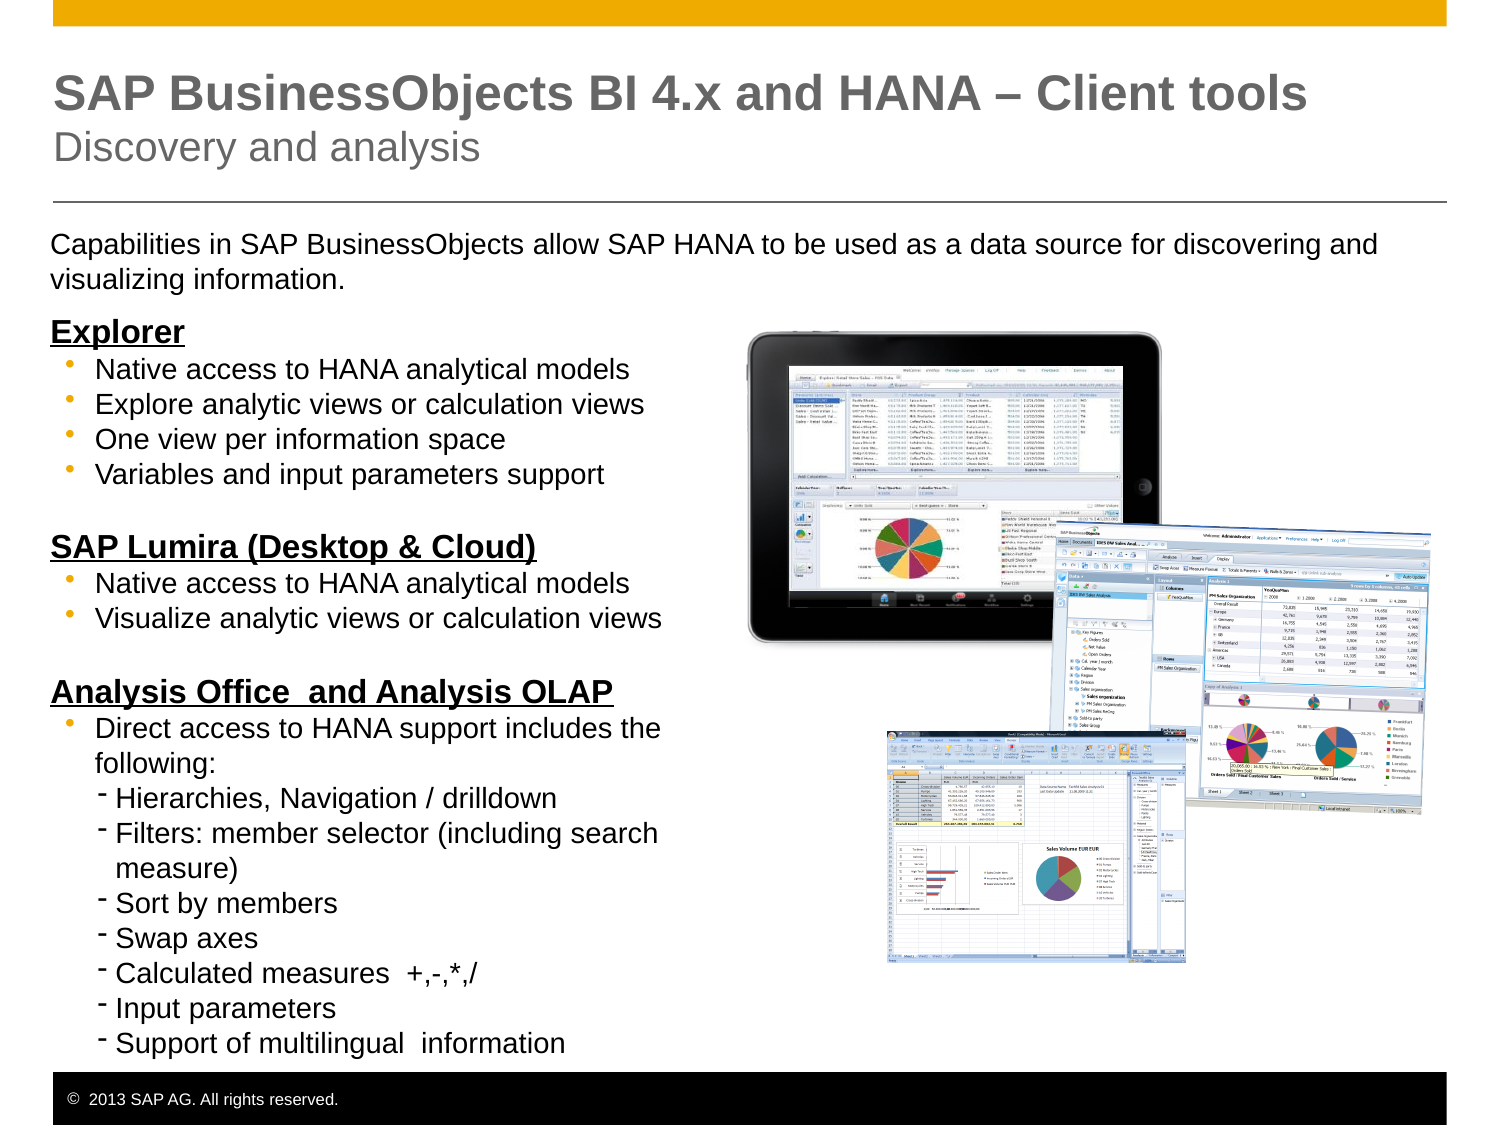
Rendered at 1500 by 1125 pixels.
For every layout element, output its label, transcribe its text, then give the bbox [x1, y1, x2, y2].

list Capabilities in SAP BusinessObjects allow SAP HANA to be used as a data source for discovering and visualizing information. [50, 225, 1444, 350]
title SAP BusinessObjects BI 4.x and HANA – Client tools Discovery and analysis [53, 53, 1447, 178]
picture [887, 525, 1431, 964]
text_box Explorer Native access to HANA analytical models Explore analytic views or calculation views One view per information space Variables and input parameters support SAP Lumira (Desktop & Cloud) Native access to HANA analytical models Visualize analytic views or calculation views Analysis Office and Analysis OLAP Direct access to HANA support includes the following: Hierarchies, Navigation / drilldown Filters: member selector (including search measure) Sort by members Swap axes Calculated measures +,-,*,/ Input parameters Support of multilingual information [35, 302, 786, 1067]
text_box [746, 329, 1163, 652]
